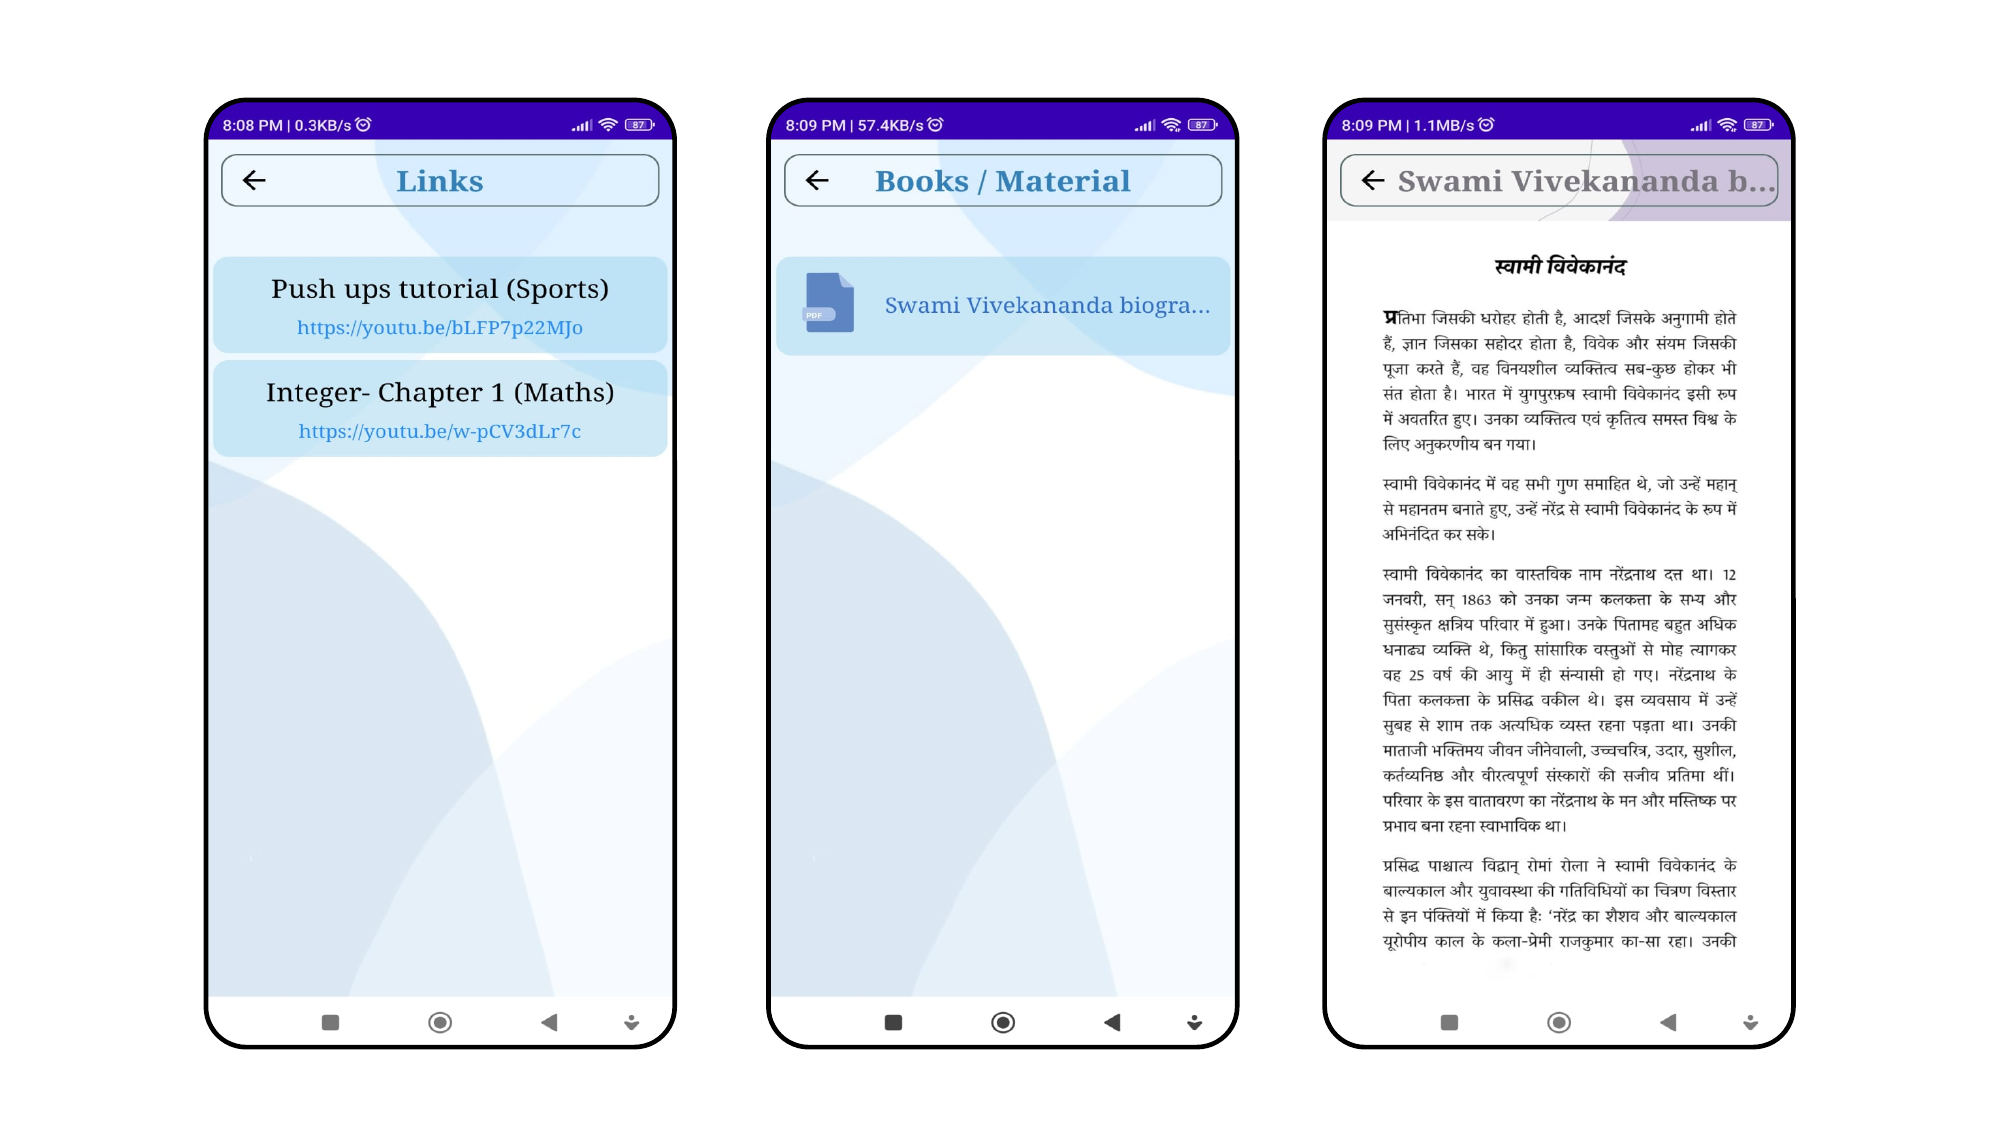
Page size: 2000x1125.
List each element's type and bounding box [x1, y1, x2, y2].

picture [205, 99, 675, 1048]
picture [768, 99, 1238, 1048]
picture [1324, 99, 1794, 1048]
